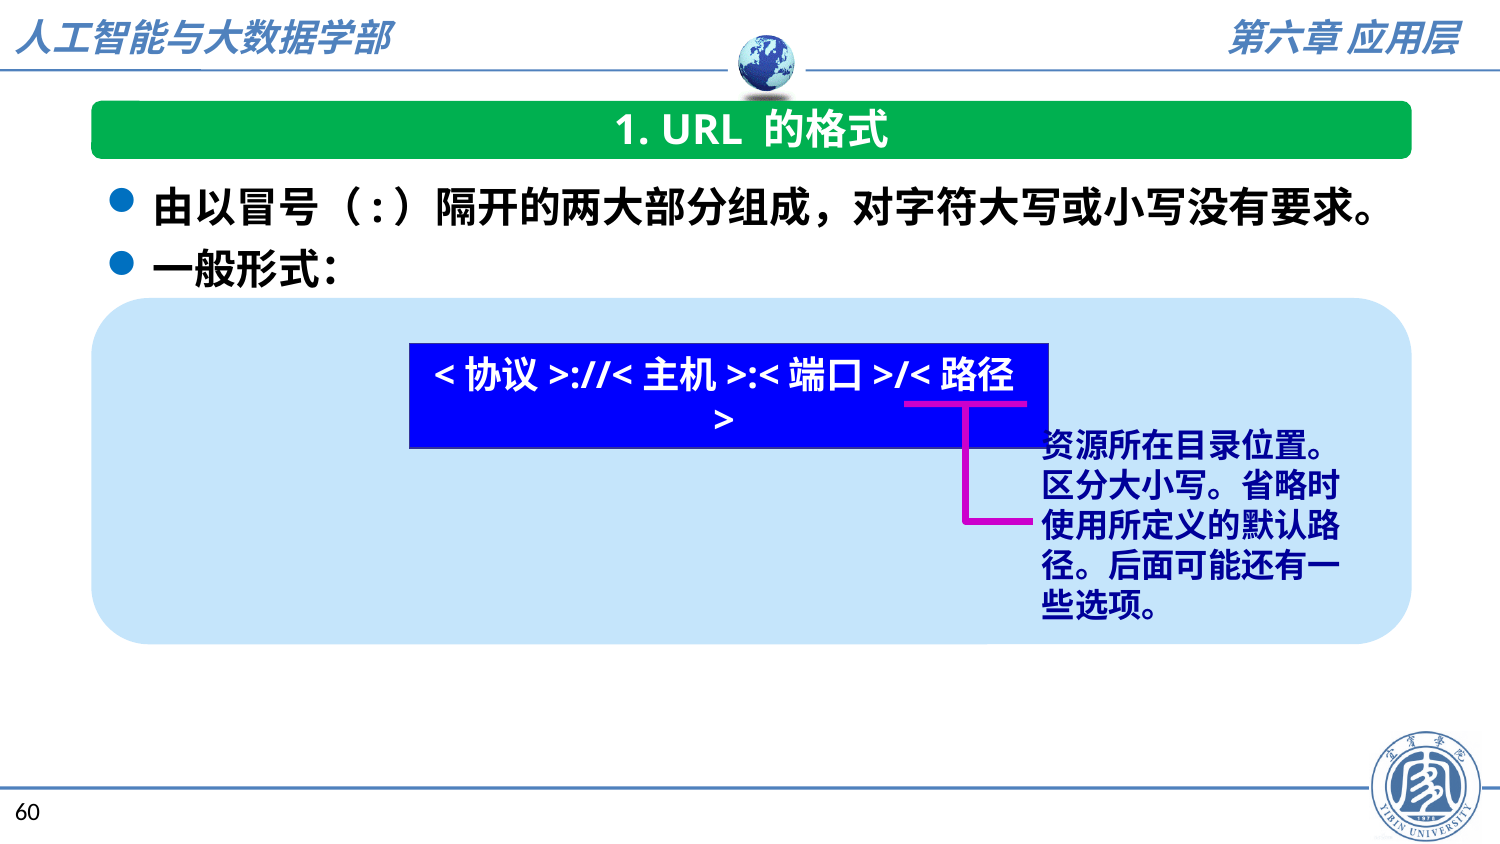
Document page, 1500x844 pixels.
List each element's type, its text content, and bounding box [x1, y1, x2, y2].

text_box [91, 100, 598, 159]
text_box [89, 301, 1414, 647]
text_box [903, 403, 1387, 635]
picture [736, 33, 796, 95]
text_box 由以冒号（:）隔开的两大部分组成，对字符大写或小写没有要求。 一般形式： [91, 160, 1412, 301]
text_box [904, 100, 1412, 159]
slide_number 60 [0, 787, 350, 833]
text_box 1. URL 的格式 [598, 95, 904, 160]
text_box <协议>://<主机>:<端口>/<路径> [409, 343, 1049, 449]
